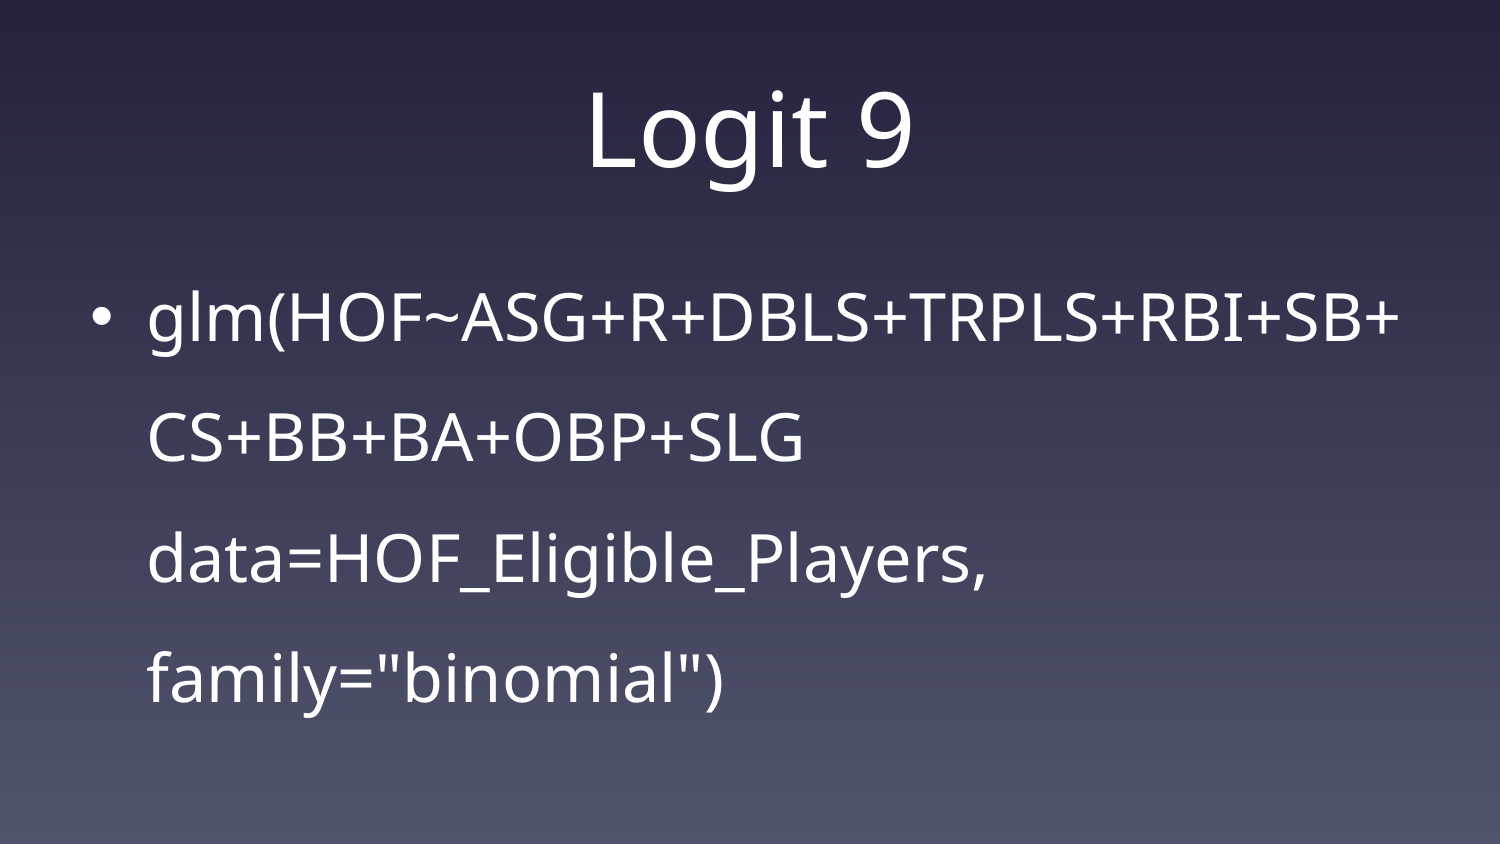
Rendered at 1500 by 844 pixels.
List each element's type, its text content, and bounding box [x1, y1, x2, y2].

title Logit 9 [75, 56, 1425, 196]
list glm(HOF~ASG+R+DBLS+TRPLS+RBI+SB+CS+BB+BA+OBP+SLG data=HOF_Eligible_Players, family="binomial") [75, 196, 1425, 754]
